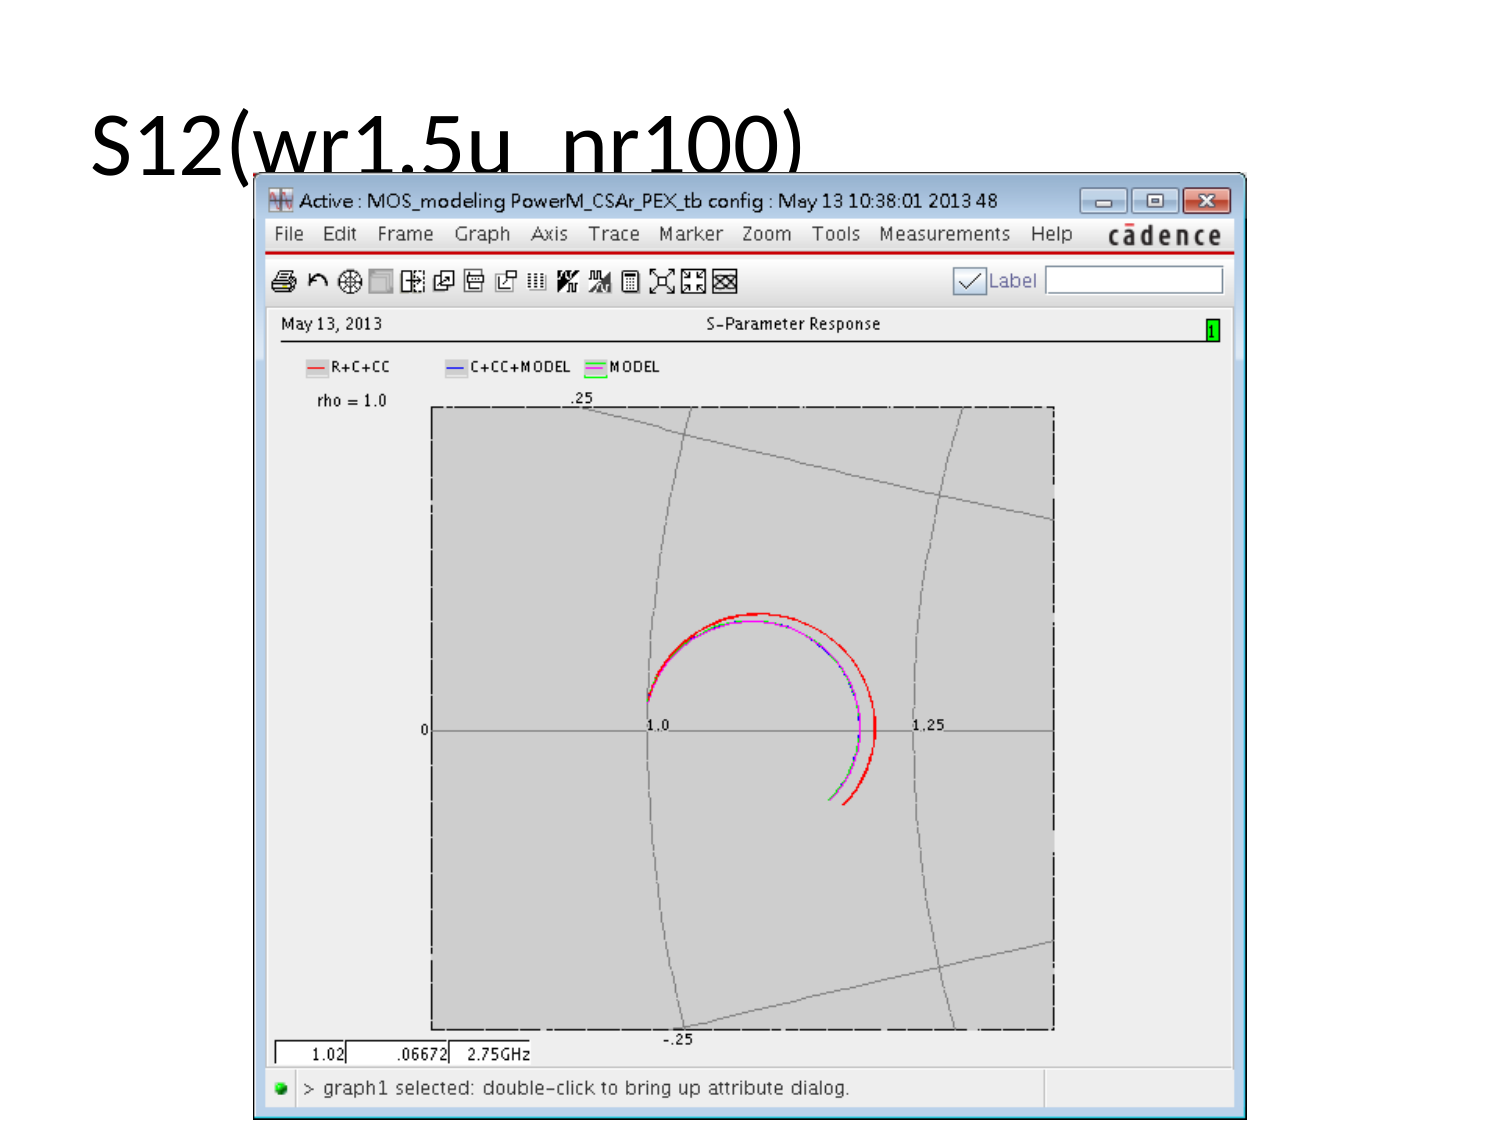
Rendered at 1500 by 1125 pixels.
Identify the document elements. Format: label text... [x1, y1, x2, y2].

title S12(wr1.5u_nr100) [75, 45, 1425, 233]
picture [252, 172, 1248, 1120]
